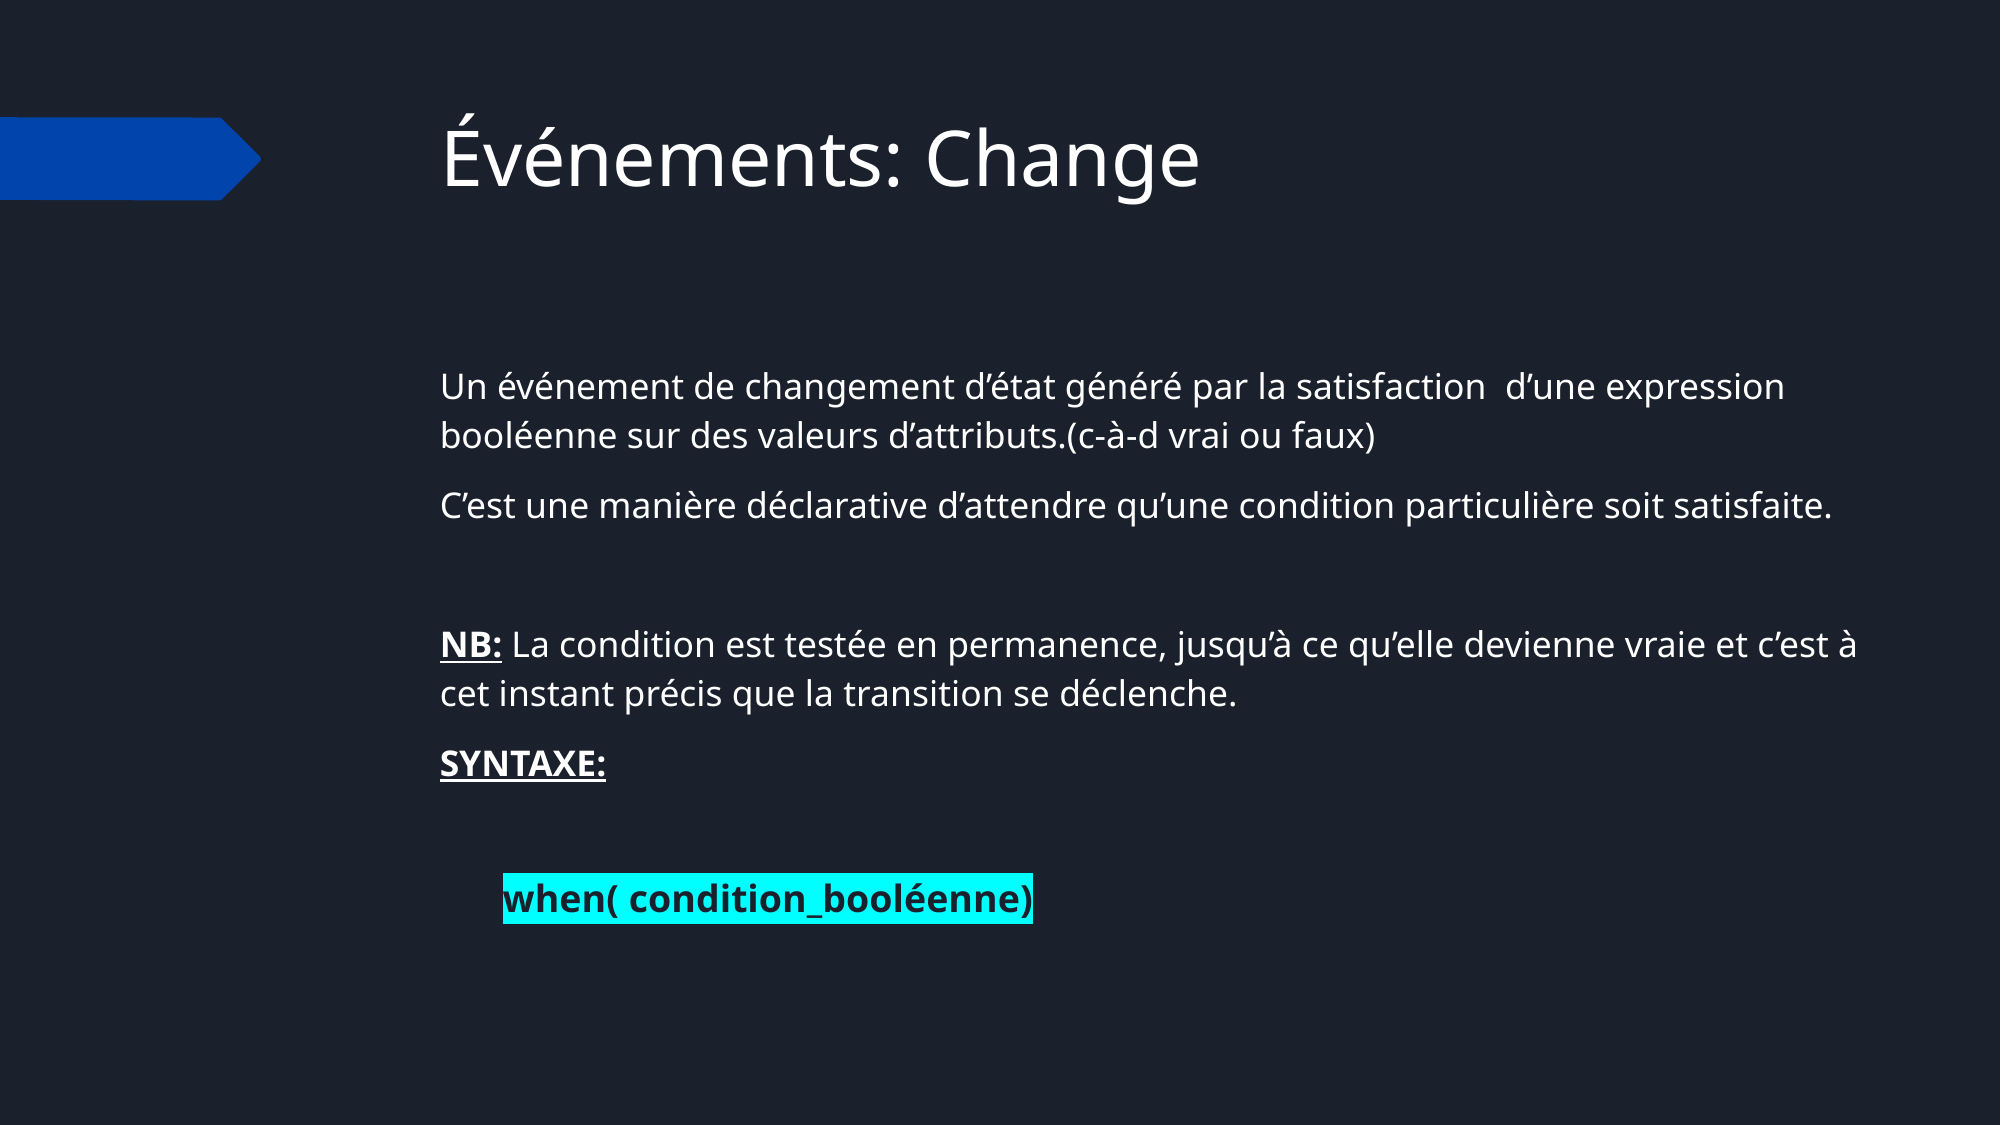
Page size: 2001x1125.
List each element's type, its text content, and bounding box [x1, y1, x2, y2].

title Événements: Change [425, 102, 1888, 313]
list Un événement de changement d’état généré par la satisfaction d’une expression booléenne sur des valeurs d’attributs.(c-à-d vrai ou faux) C’est une manière déclarative d’attendre qu’une condition particulière soit satisfaite. NB: La condition est testée en permanence, jusqu’à ce qu’elle devienne vraie et c’est à cet instant précis que la transition se déclenche. SYNTAXE: when( condition_booléenne) [424, 350, 1888, 970]
